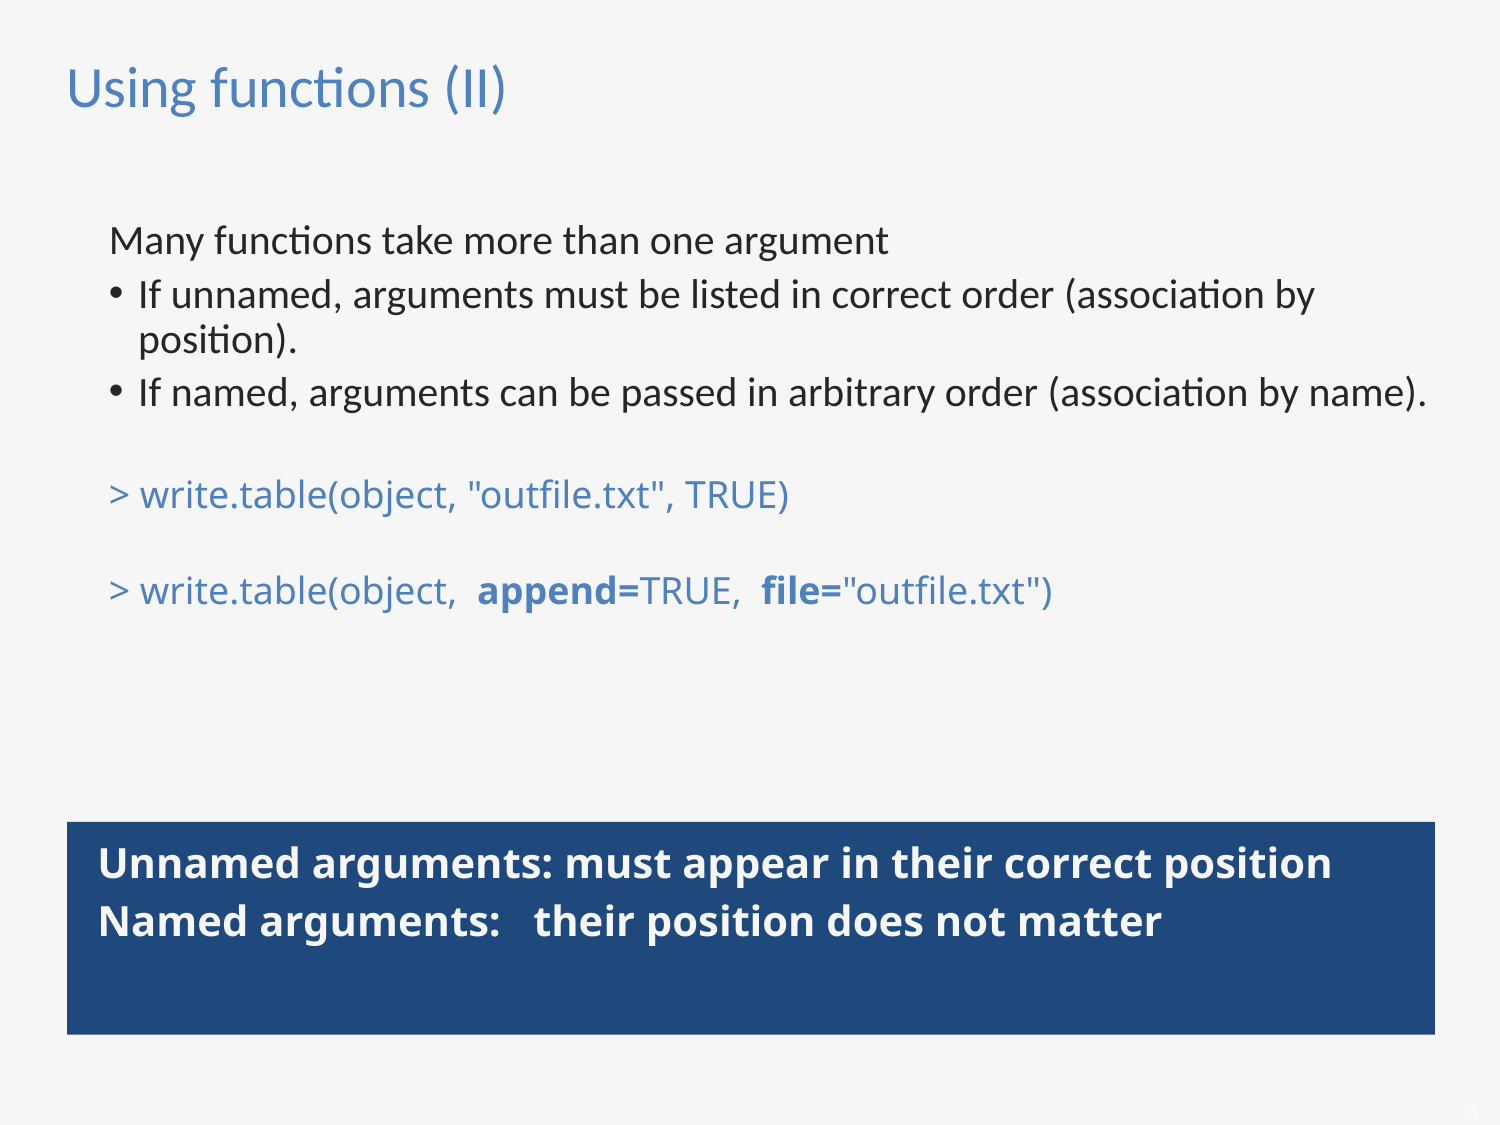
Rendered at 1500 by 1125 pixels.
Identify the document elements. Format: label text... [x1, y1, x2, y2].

text_box Unnamed arguments: must appear in their correct position Named arguments: their position does not matter [67, 821, 1435, 1035]
text_box Many functions take more than one argument If unnamed, arguments must be listed in correct order (association by position). If named, arguments can be passed in arbitrary order (association by name). > write.table(object, "outfile.txt", TRUE) > write.table(object, append=TRUE, file="outfile.txt") [64, 165, 1435, 1086]
text_box Using functions (II) [42, 56, 1345, 120]
